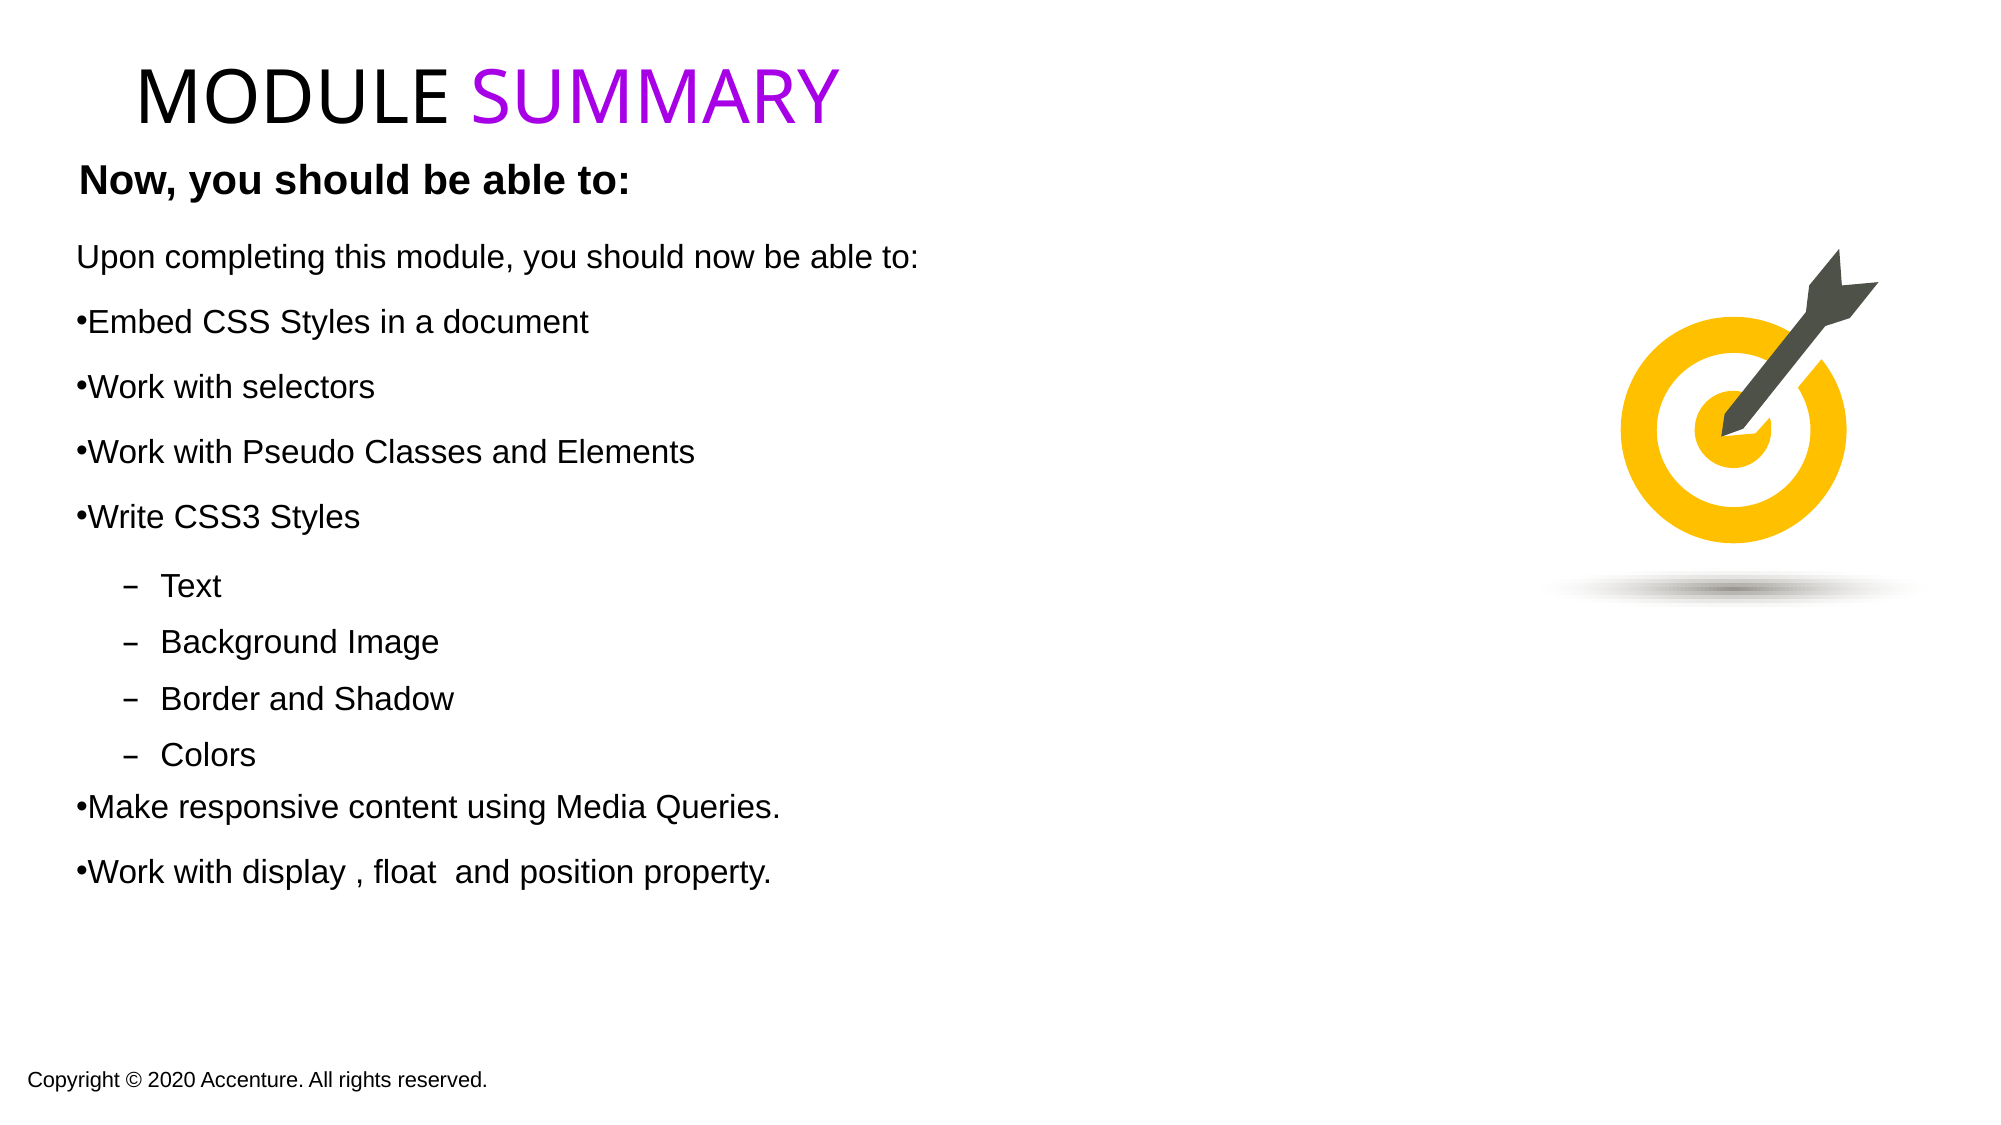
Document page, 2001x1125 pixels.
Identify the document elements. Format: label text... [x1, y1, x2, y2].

picture [1620, 563, 1945, 616]
list Upon completing this module, you should now be able to: Embed CSS Styles in a document Work with selectors Work with Pseudo Classes and Elements Write CSS3 Styles Text Background Image Border and Shadow Colors Make responsive content using Media Queries. Work with display , float and position property. [61, 228, 1620, 1060]
